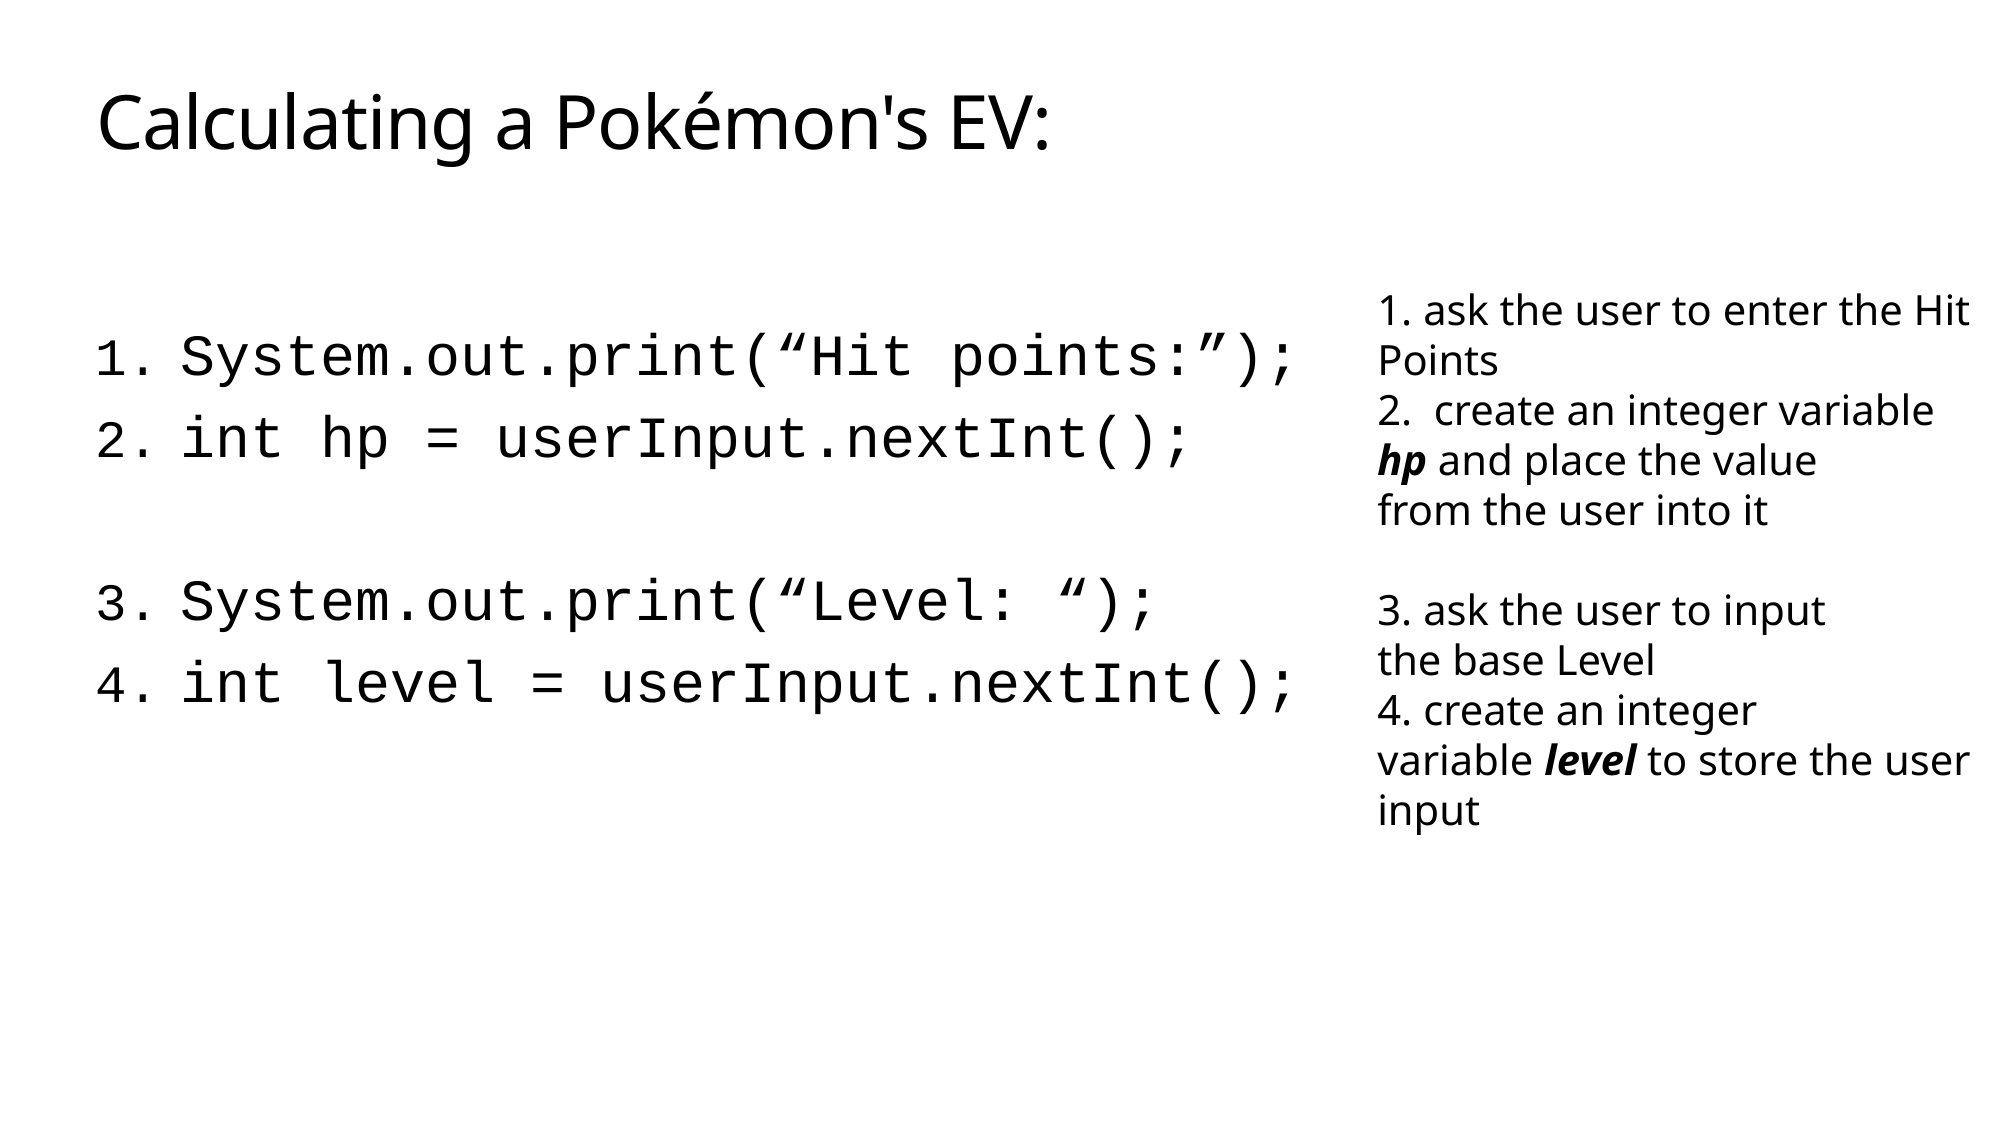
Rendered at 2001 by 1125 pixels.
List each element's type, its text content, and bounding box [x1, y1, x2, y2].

list System.out.print(“Hit points:”); int hp = userInput.nextInt(); System.out.print(“Level: “); int level = userInput.nextInt(); [95, 235, 1904, 874]
text_box 1. ask the user to enter the Hit Points 2. create an integer variable hp and place the value from the user into it 3. ask the user to input the base Level 4. create an integer variable level to store the user input [1377, 283, 1973, 835]
title Calculating a Pokémon's EV: [96, 75, 1904, 166]
